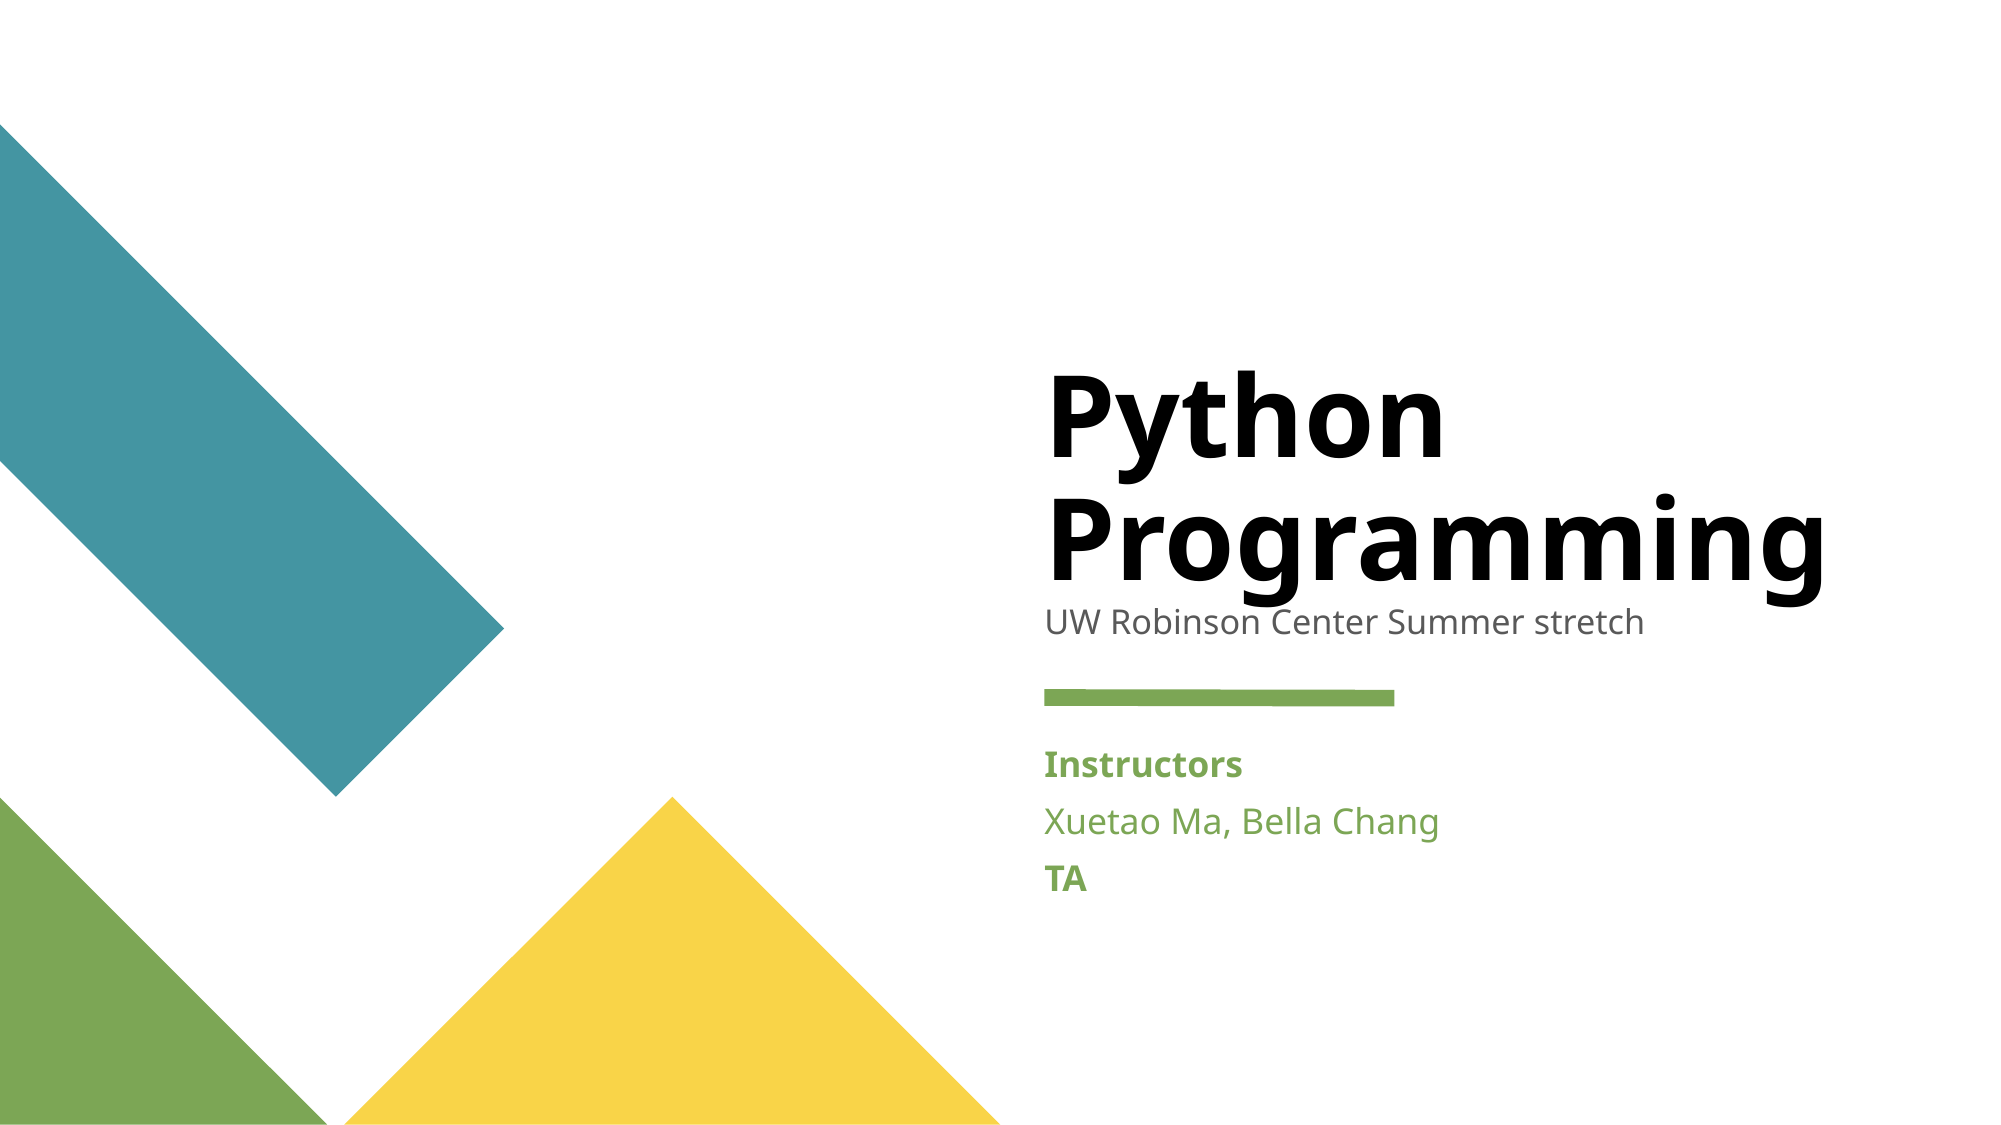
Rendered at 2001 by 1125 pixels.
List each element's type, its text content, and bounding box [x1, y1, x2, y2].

list Instructors Xuetao Ma, Bella Chang TA [1043, 745, 1946, 904]
title Python Programming UW Robinson Center Summer stretch [1043, 346, 1946, 643]
